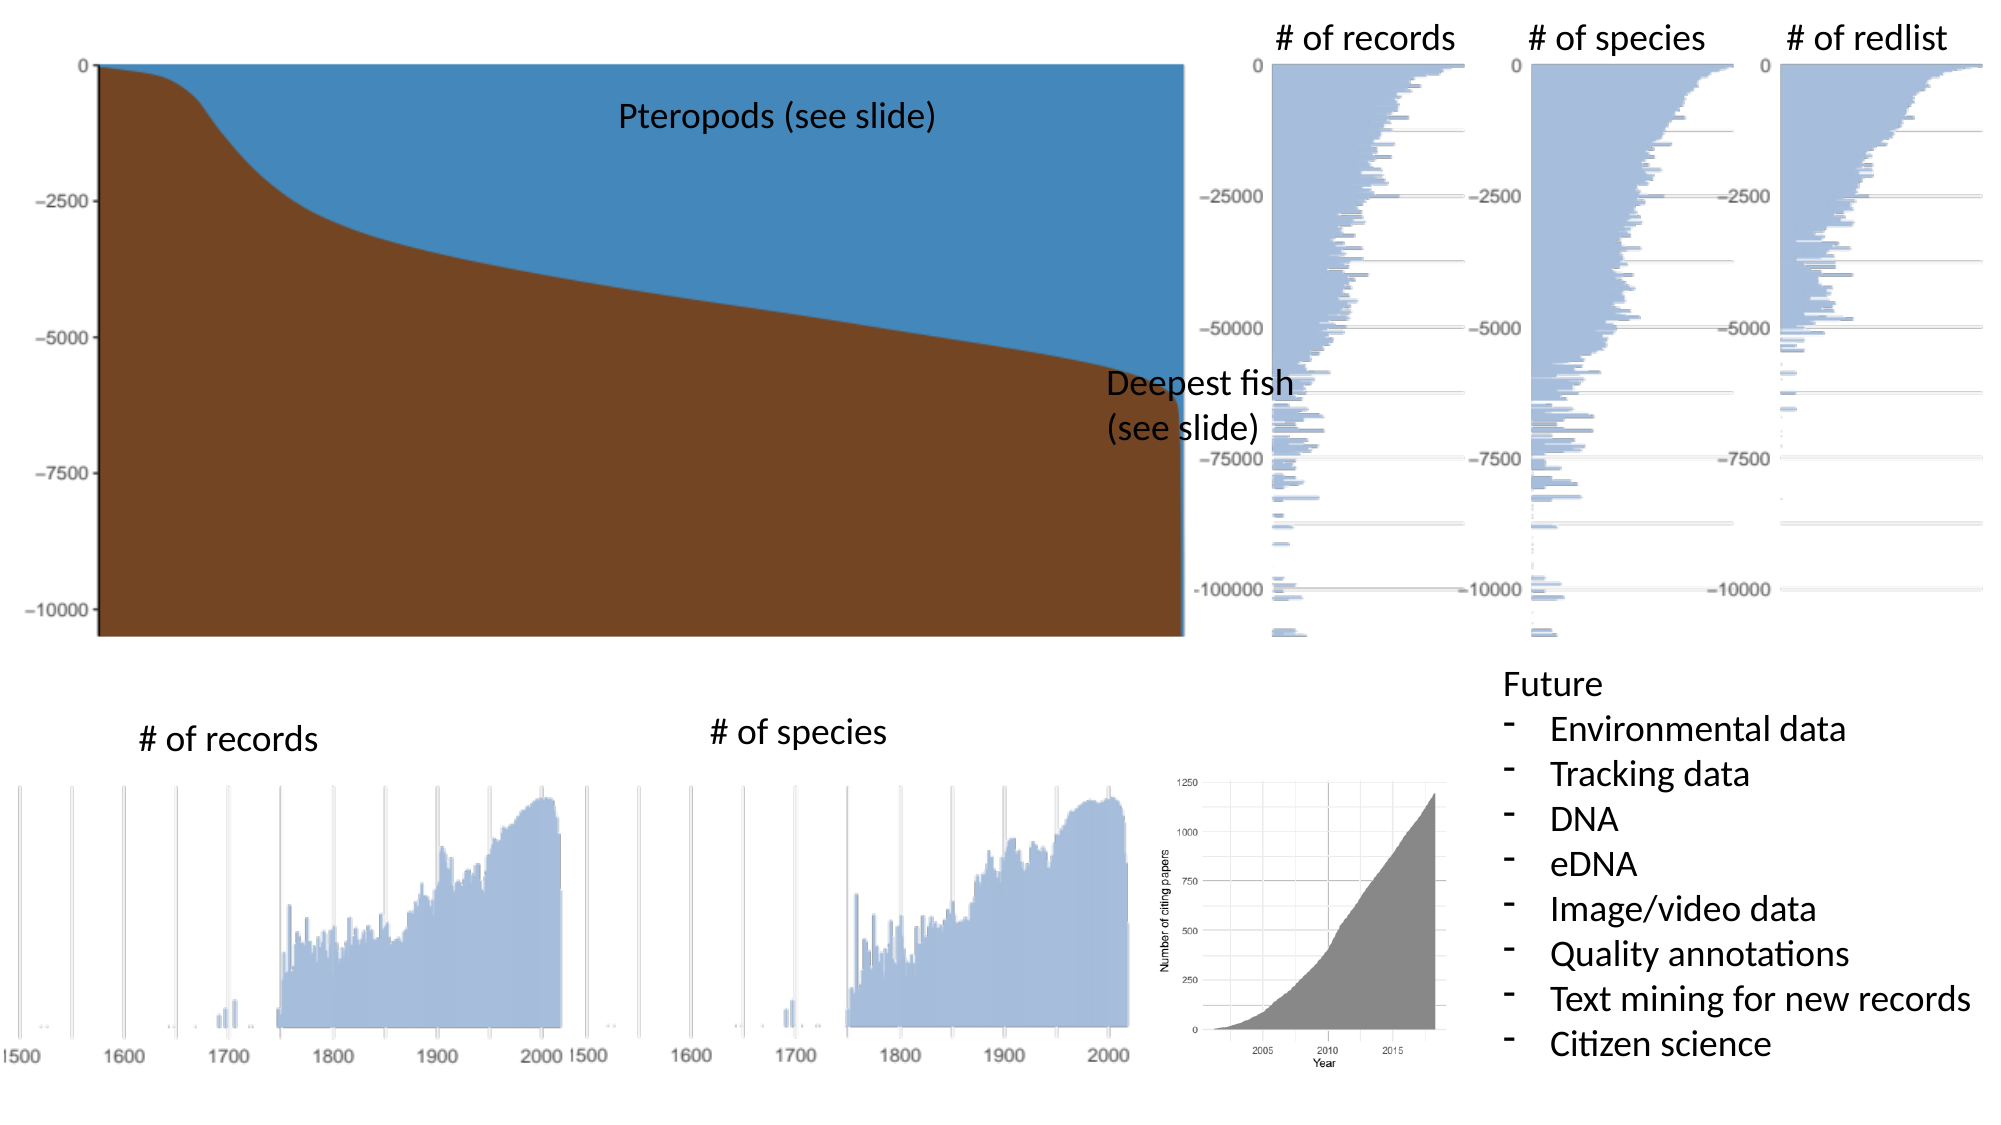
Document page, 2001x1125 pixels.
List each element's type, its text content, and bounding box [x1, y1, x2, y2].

text_box # of records [123, 707, 335, 767]
picture [3, 775, 1450, 1072]
picture [14, 55, 1990, 645]
text_box # of redlist [1771, 5, 1964, 55]
text_box # of species [694, 699, 903, 760]
text_box # of records [1260, 5, 1471, 55]
text_box Future Environmental data Tracking data DNA eDNA Image/video data Quality annotations Text mining for new records Citizen science [1488, 651, 1987, 1117]
text_box # of species [1513, 5, 1722, 55]
